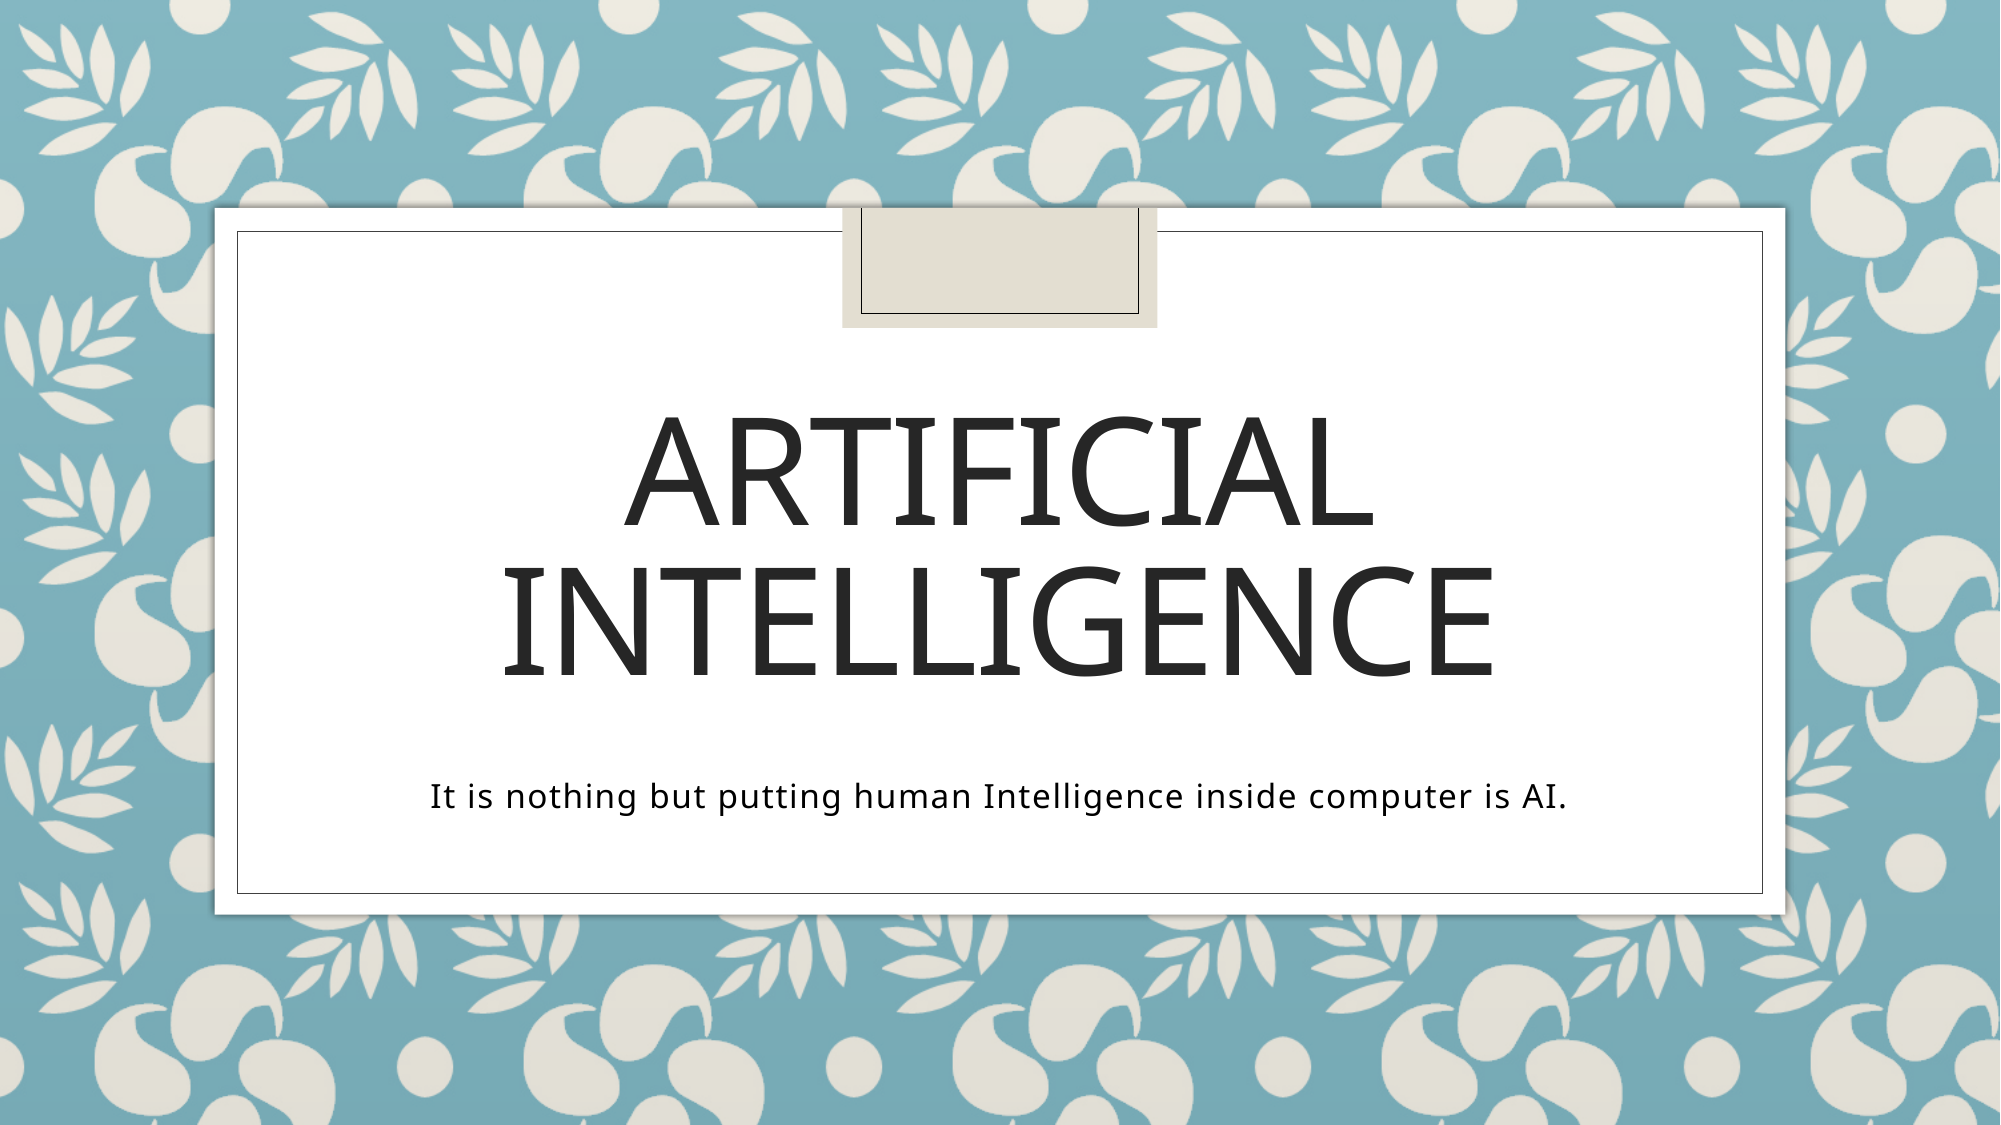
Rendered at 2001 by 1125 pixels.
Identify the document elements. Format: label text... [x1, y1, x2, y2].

subtitle It is nothing but putting human Intelligence inside computer is AI. [256, 768, 1745, 844]
title Artificial Intelligence [256, 343, 1744, 768]
